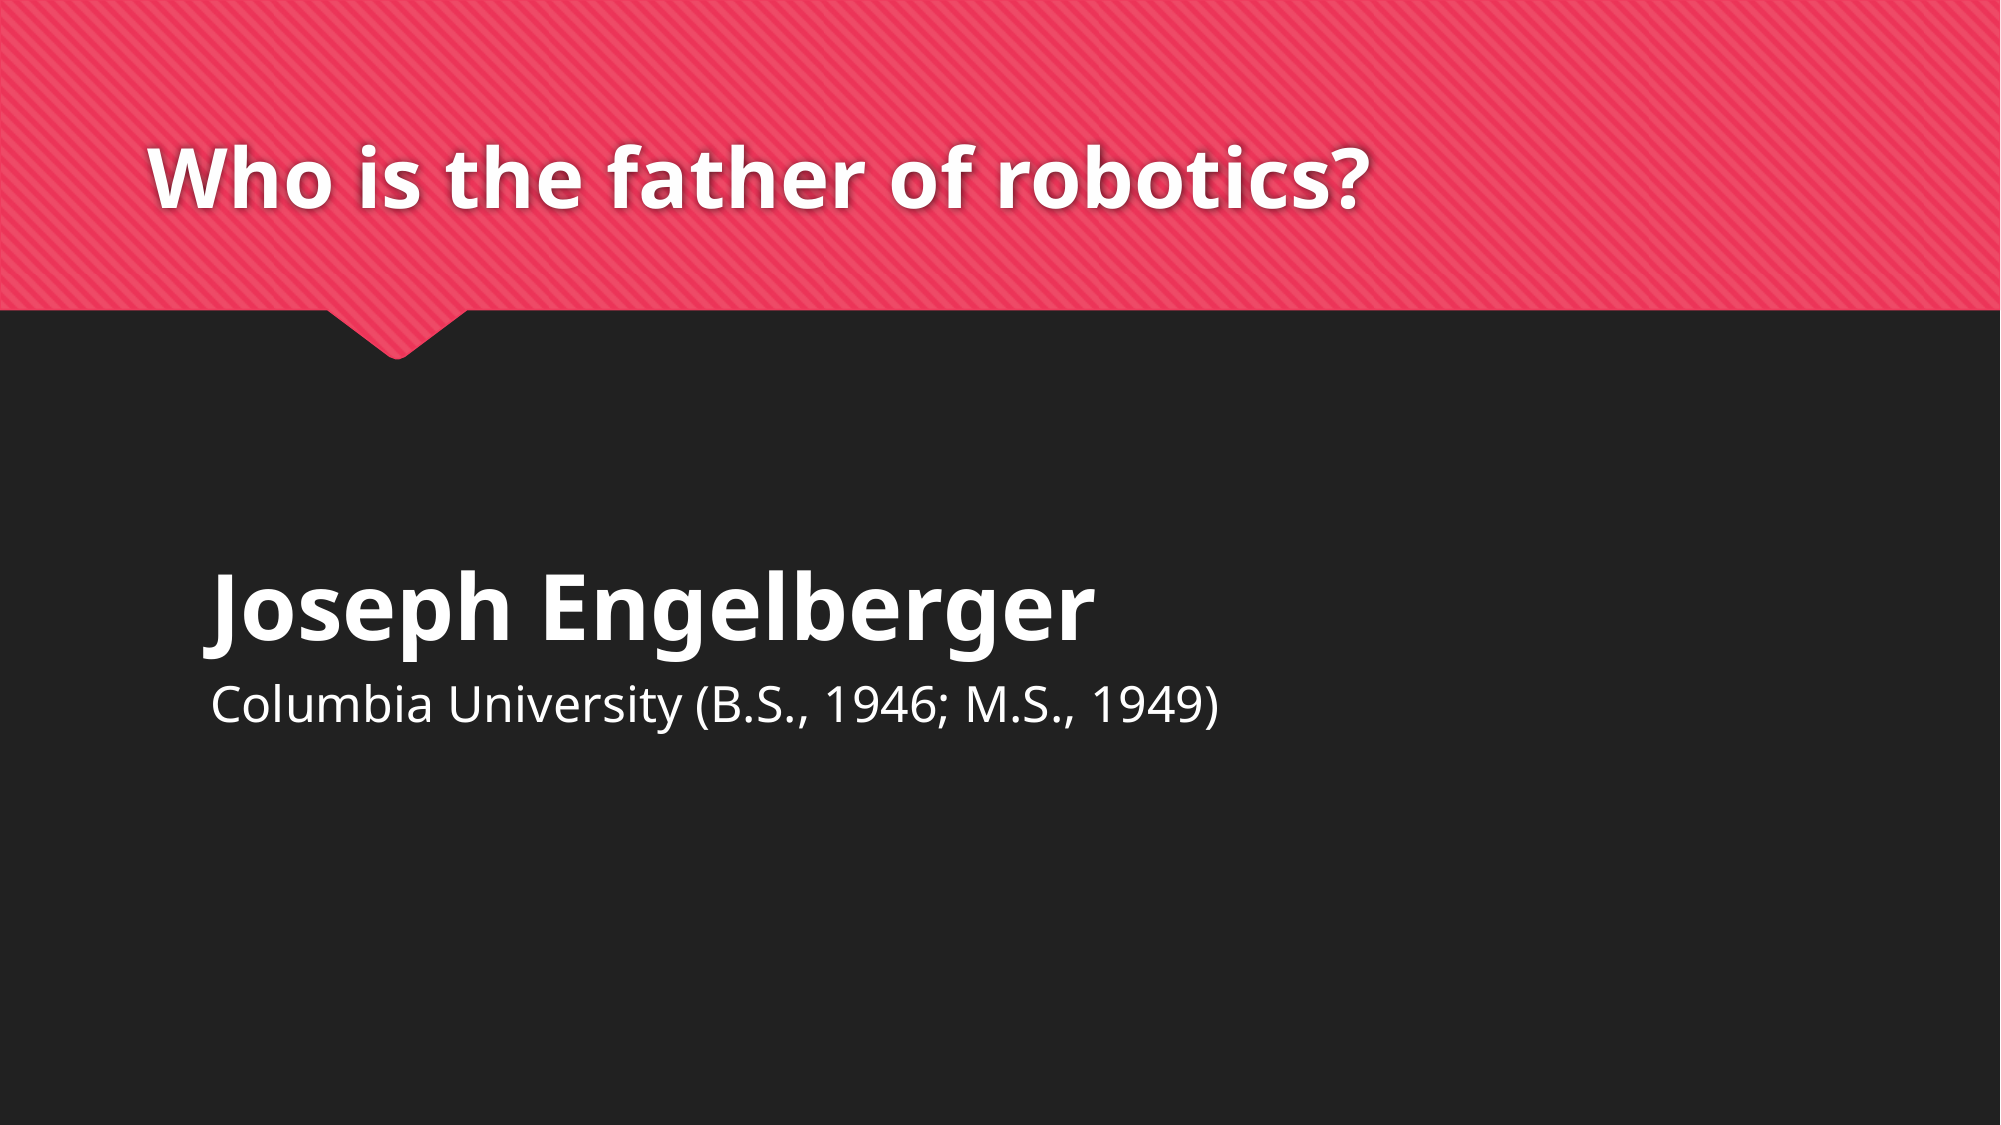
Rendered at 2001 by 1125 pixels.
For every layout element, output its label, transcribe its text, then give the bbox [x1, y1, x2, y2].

title Who is the father of robotics? [132, 73, 1868, 233]
text_box Joseph Engelberger Columbia University (B.S., 1946; M.S., 1949) [195, 541, 1664, 855]
